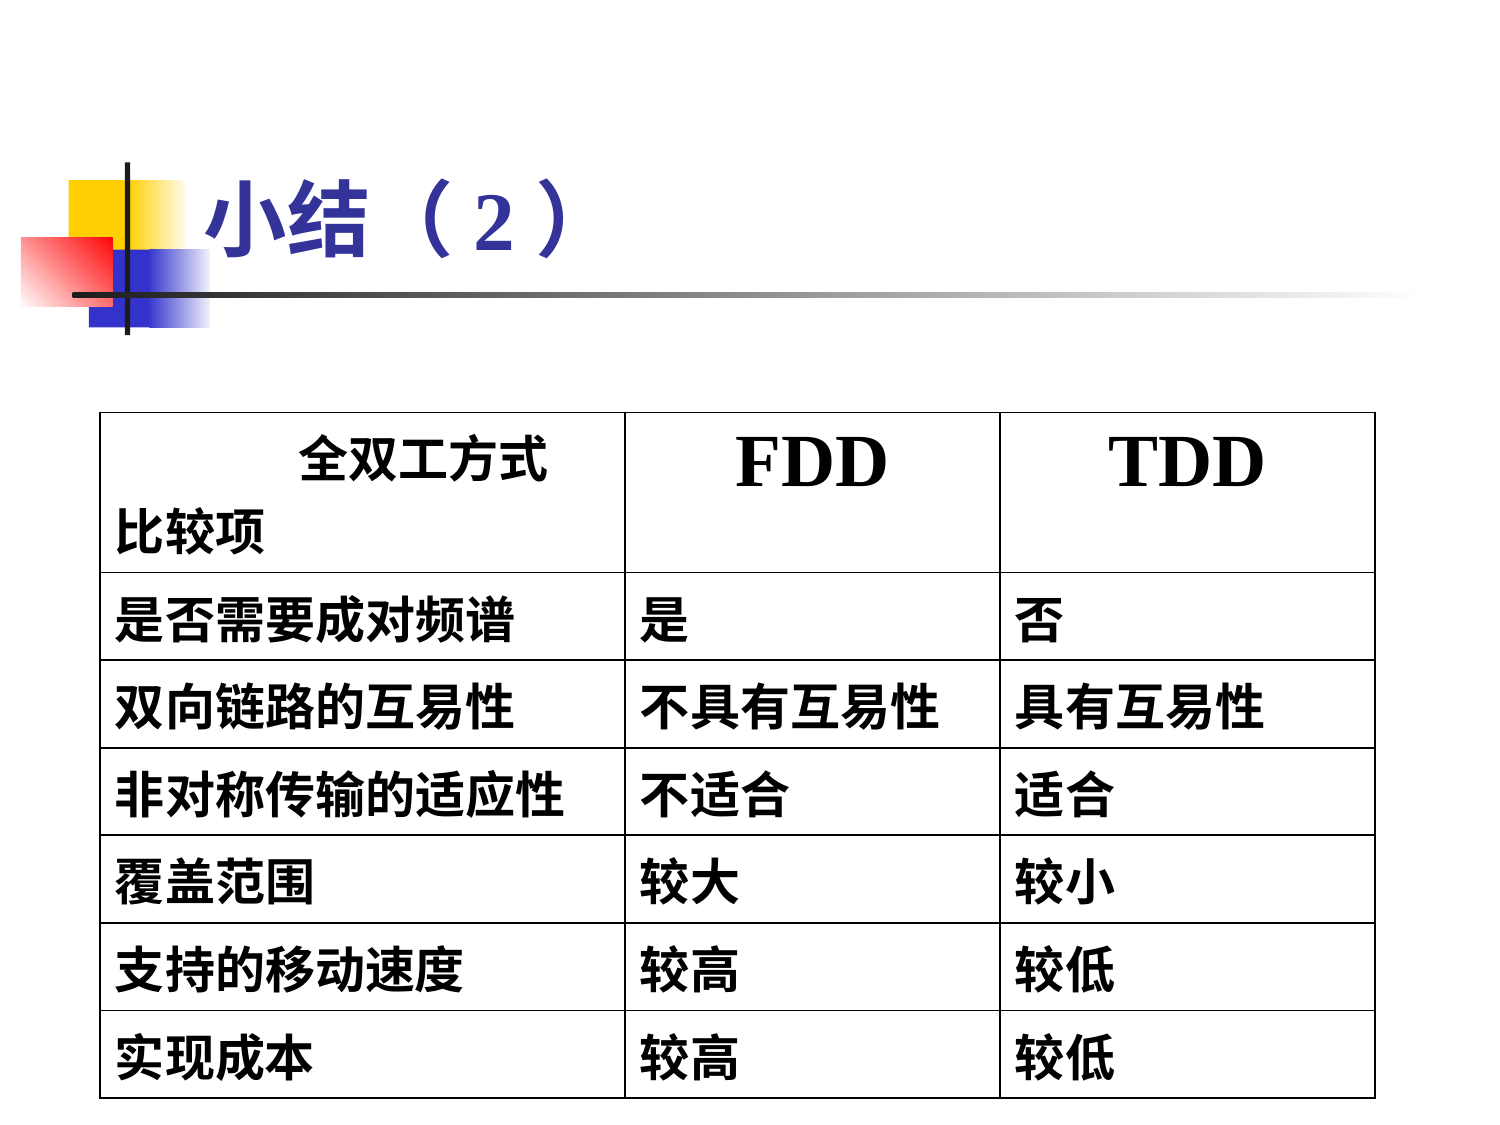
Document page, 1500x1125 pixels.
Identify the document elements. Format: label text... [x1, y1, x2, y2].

table_cell 非对称传输的适应性 [101, 749, 624, 834]
title 小结（2） [188, 34, 1468, 276]
table_header TDD [1001, 413, 1374, 572]
table_cell 否 [1001, 573, 1374, 659]
table_cell 较高 [626, 924, 999, 1010]
table_cell 是否需要成对频谱 [101, 573, 624, 659]
table_cell 较大 [626, 836, 999, 922]
table_cell 实现成本 [101, 1011, 624, 1097]
table_cell 支持的移动速度 [101, 924, 624, 1010]
table_header FDD [626, 413, 999, 572]
table_cell 较高 [626, 1011, 999, 1097]
table_cell 是 [626, 573, 999, 659]
table_cell 具有互易性 [1001, 661, 1374, 747]
table_header 全双工方式 比较项 [101, 413, 624, 572]
table_cell 覆盖范围 [101, 836, 624, 922]
table_cell 较小 [1001, 836, 1374, 922]
table_cell 不适合 [626, 749, 999, 834]
table_cell 双向链路的互易性 [101, 661, 624, 747]
table_cell 不具有互易性 [626, 661, 999, 747]
table_cell 较低 [1001, 1011, 1374, 1097]
table_cell 适合 [1001, 749, 1374, 834]
table_cell 较低 [1001, 924, 1374, 1010]
